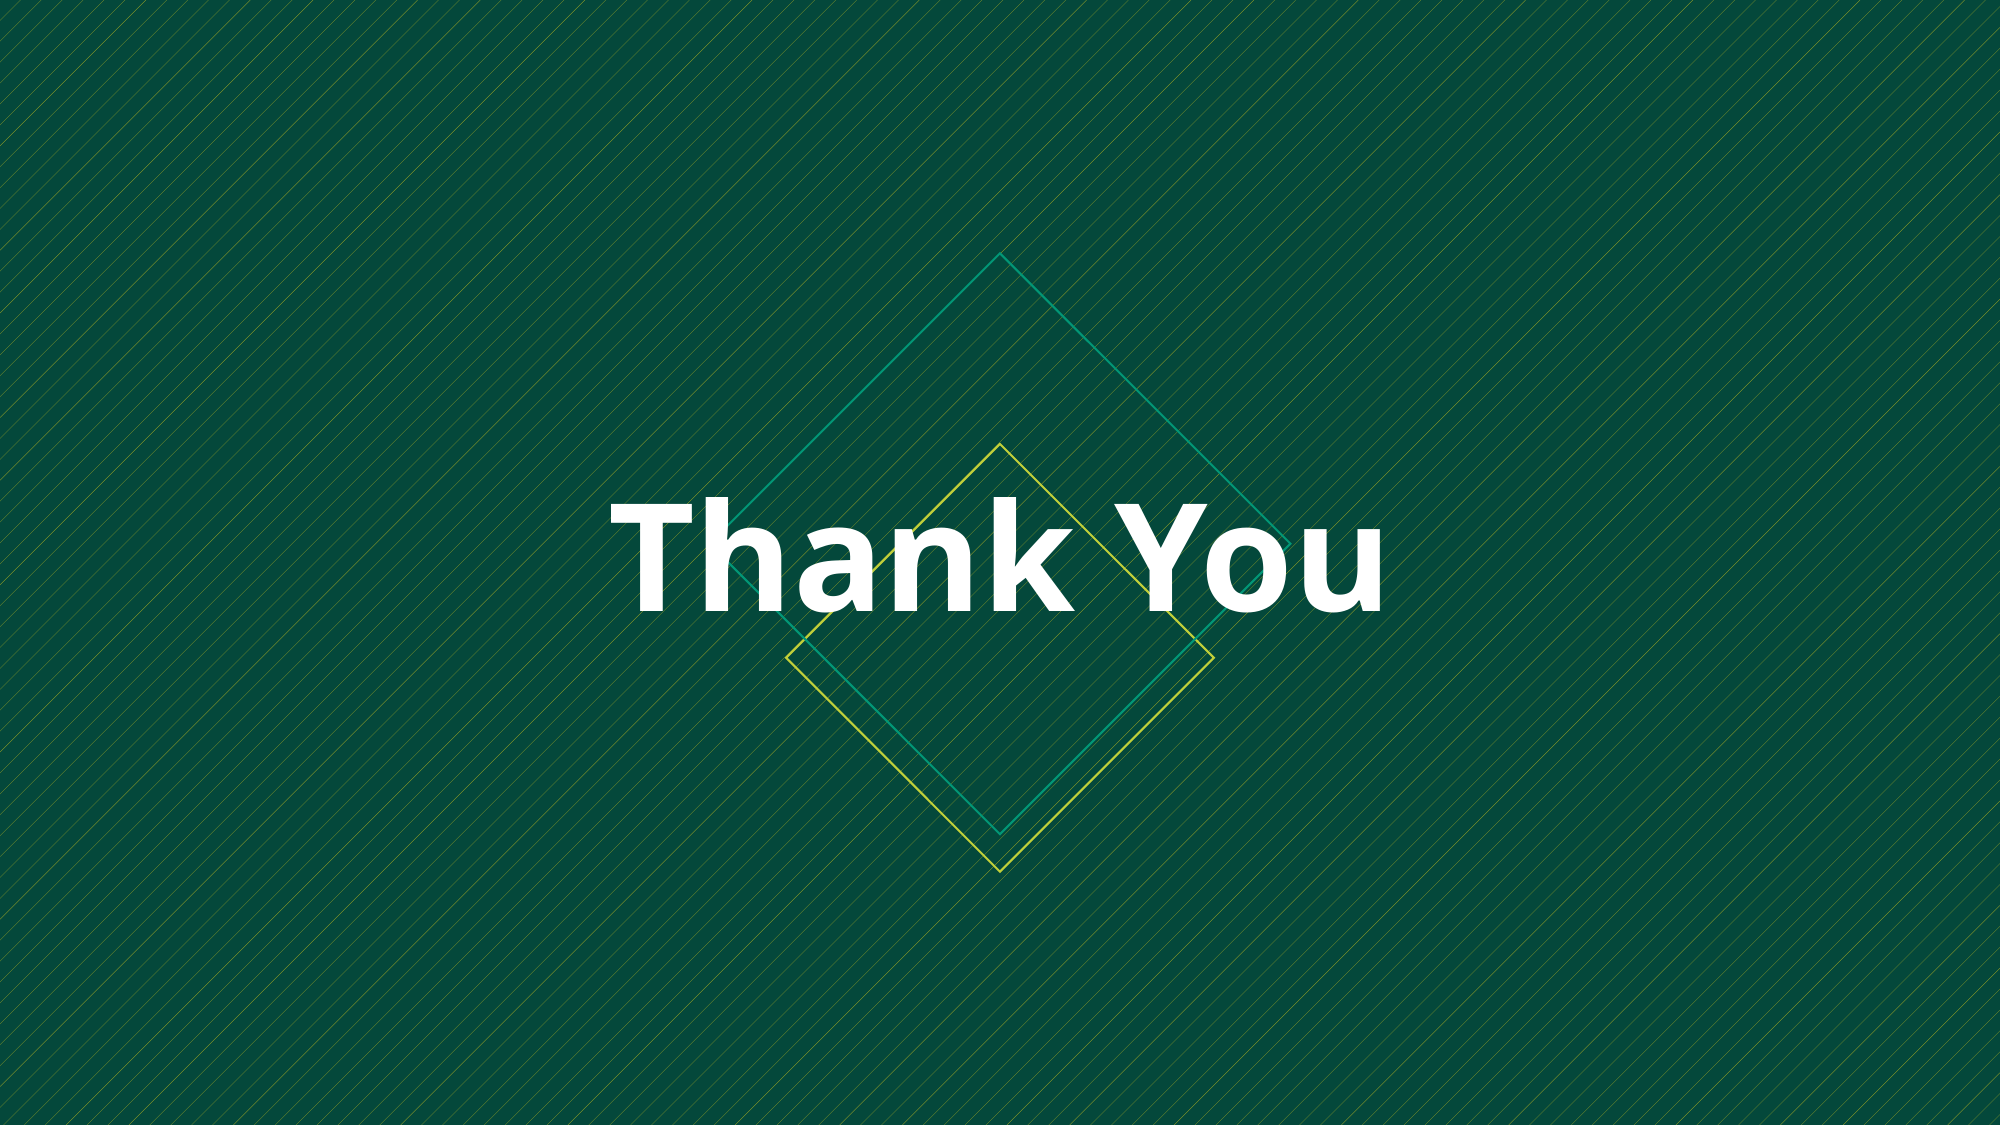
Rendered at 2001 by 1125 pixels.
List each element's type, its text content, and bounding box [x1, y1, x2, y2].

title Thank You [249, 468, 709, 657]
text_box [709, 253, 1291, 872]
title Thank You [1291, 468, 1750, 657]
